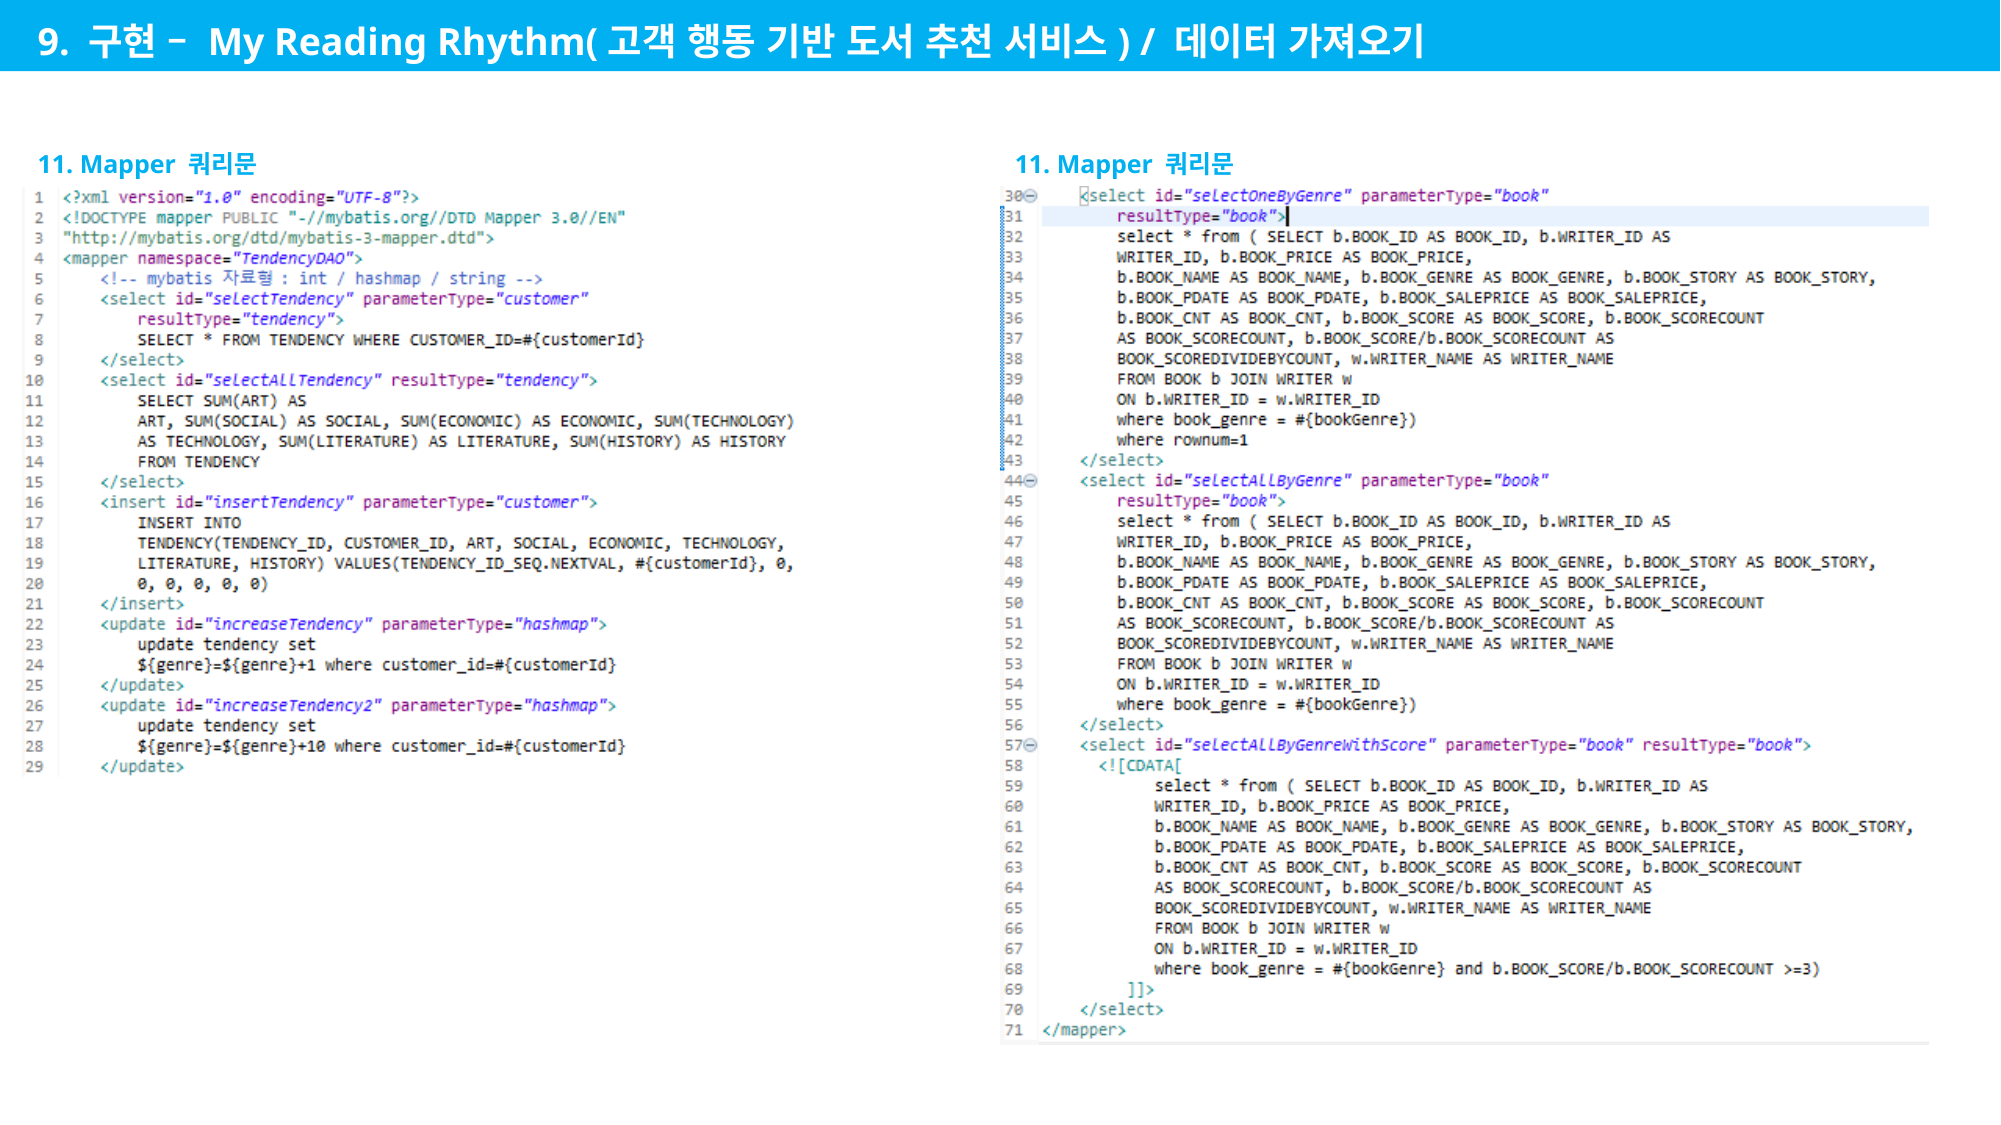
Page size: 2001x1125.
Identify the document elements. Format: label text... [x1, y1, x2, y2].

picture [1000, 186, 1929, 1045]
text_box 11. Mapper 쿼리문 [999, 140, 1929, 186]
text_box [0, 0, 2000, 72]
text_box 9. 구현 – My Reading Rhythm(고객 행동 기반 도서 추천 서비스) / 데이터 가져오기 [22, 10, 1514, 71]
text_box 11. Mapper 쿼리문 [22, 140, 952, 186]
picture [22, 186, 814, 777]
